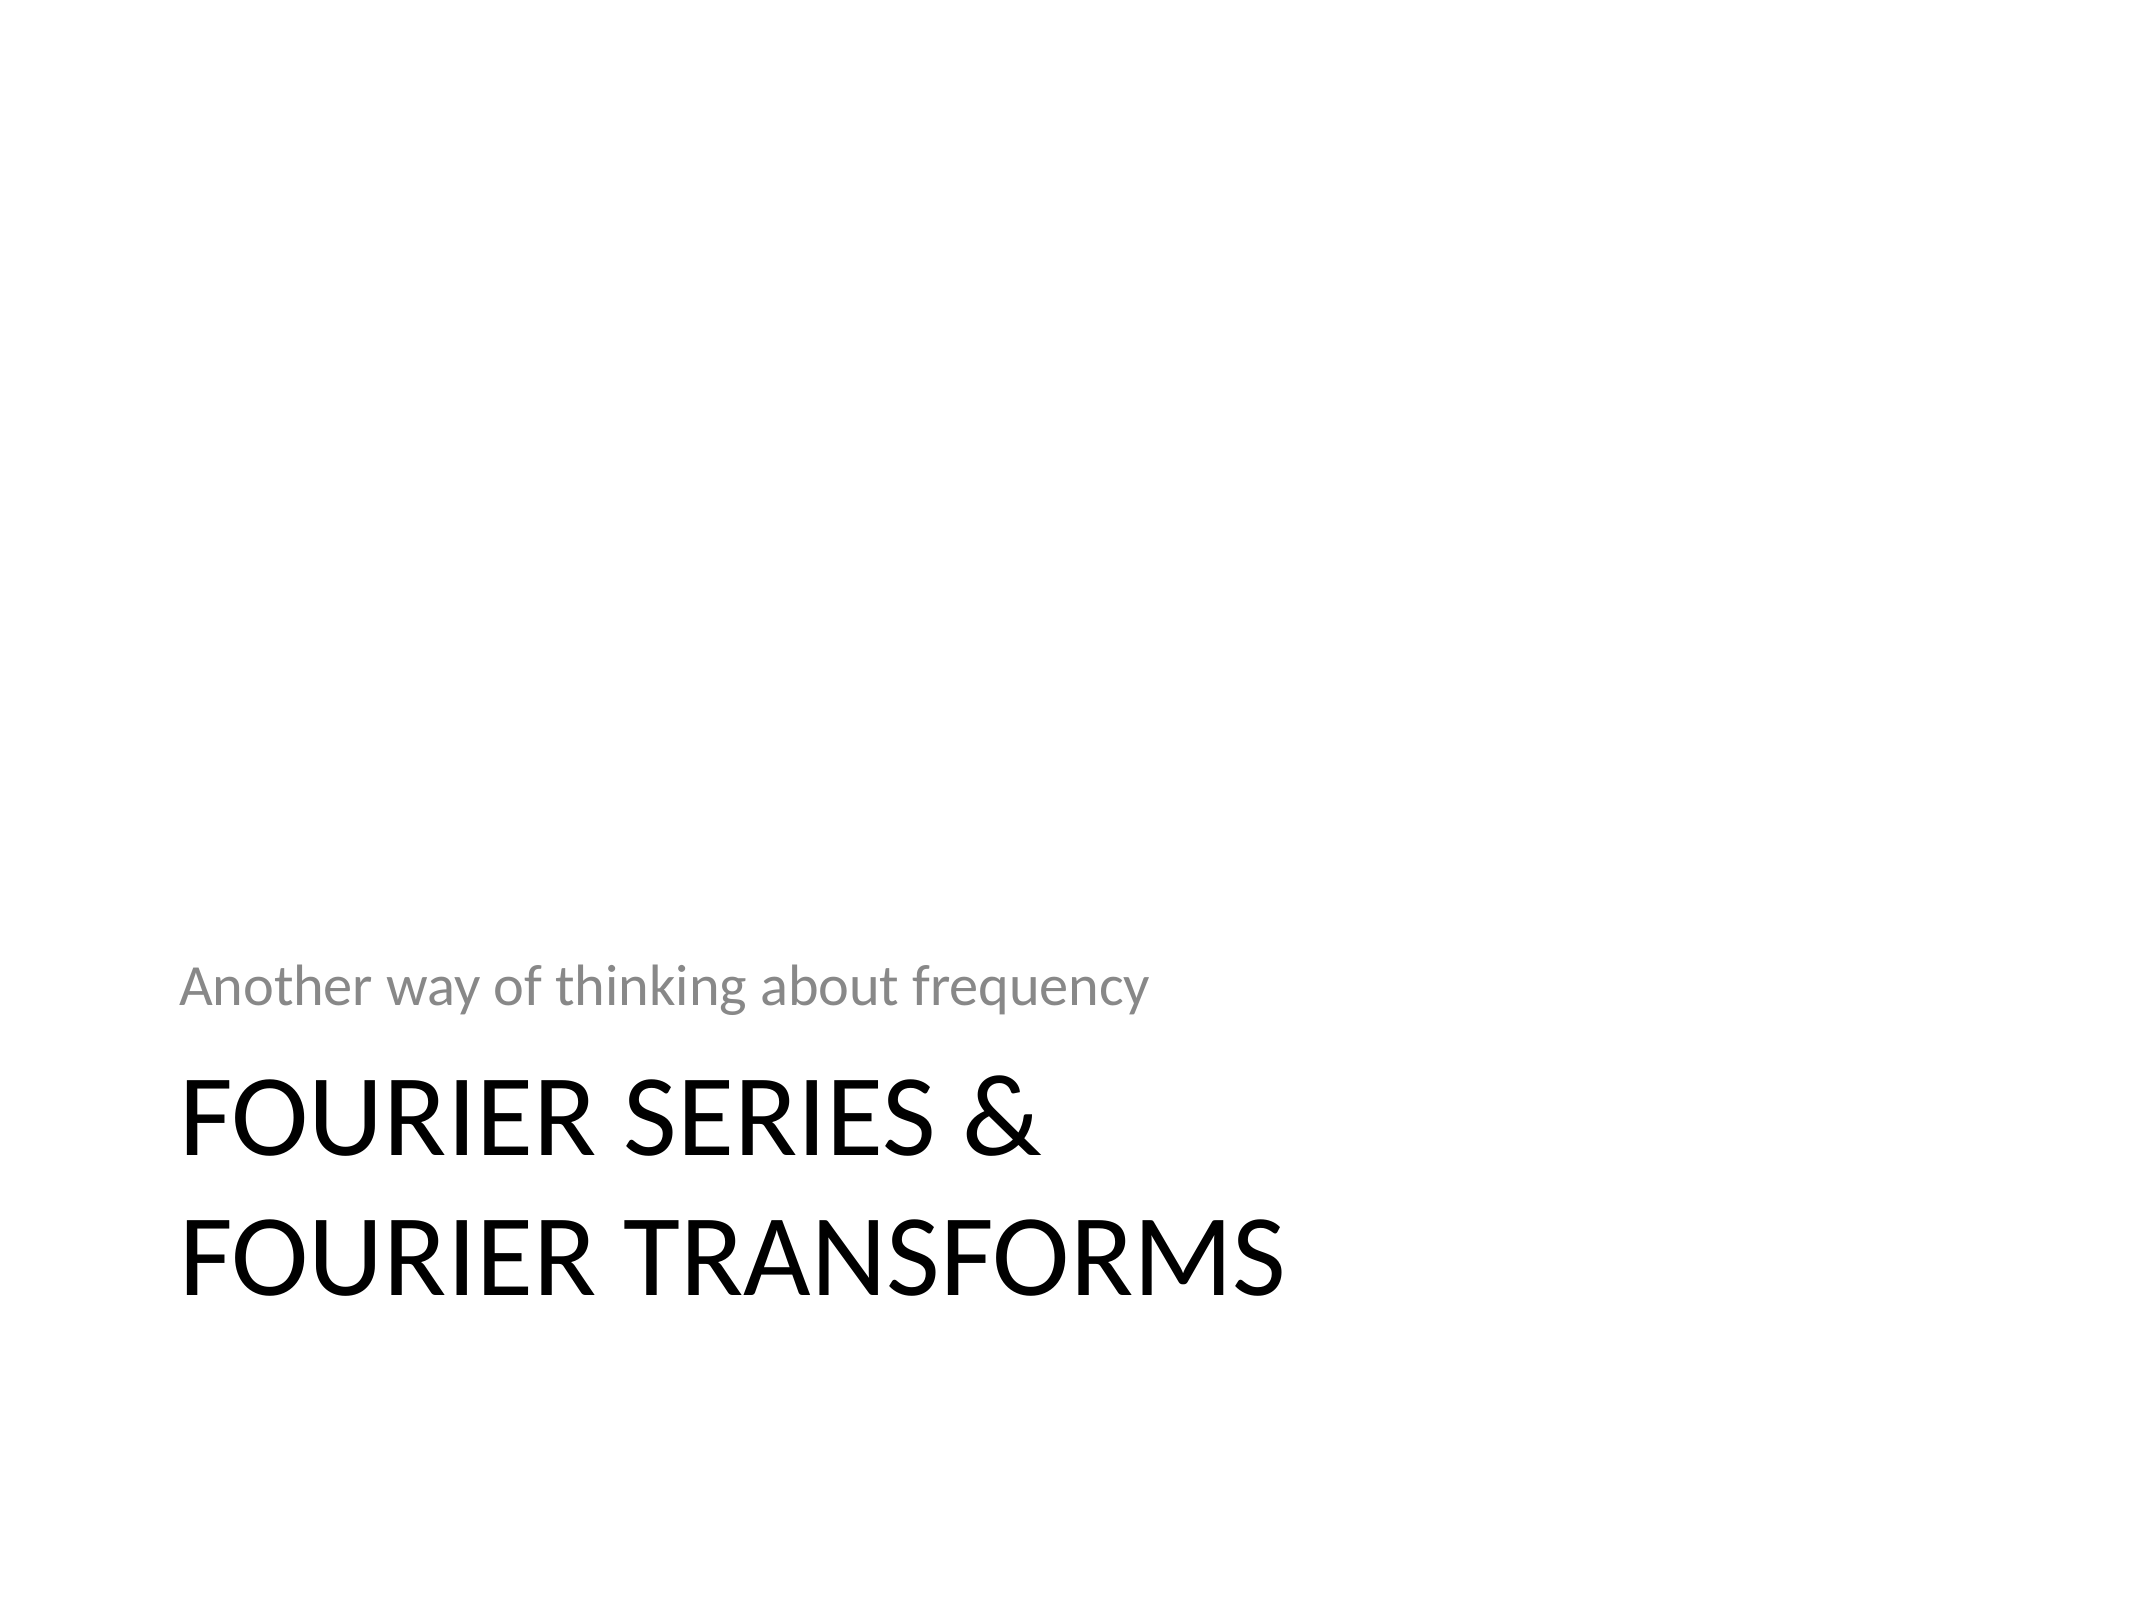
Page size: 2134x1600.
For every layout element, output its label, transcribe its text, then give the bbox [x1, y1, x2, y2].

list Another way of thinking about frequency [168, 677, 1983, 1029]
title Fourier Series & Fourier Transforms [168, 1029, 1983, 1347]
